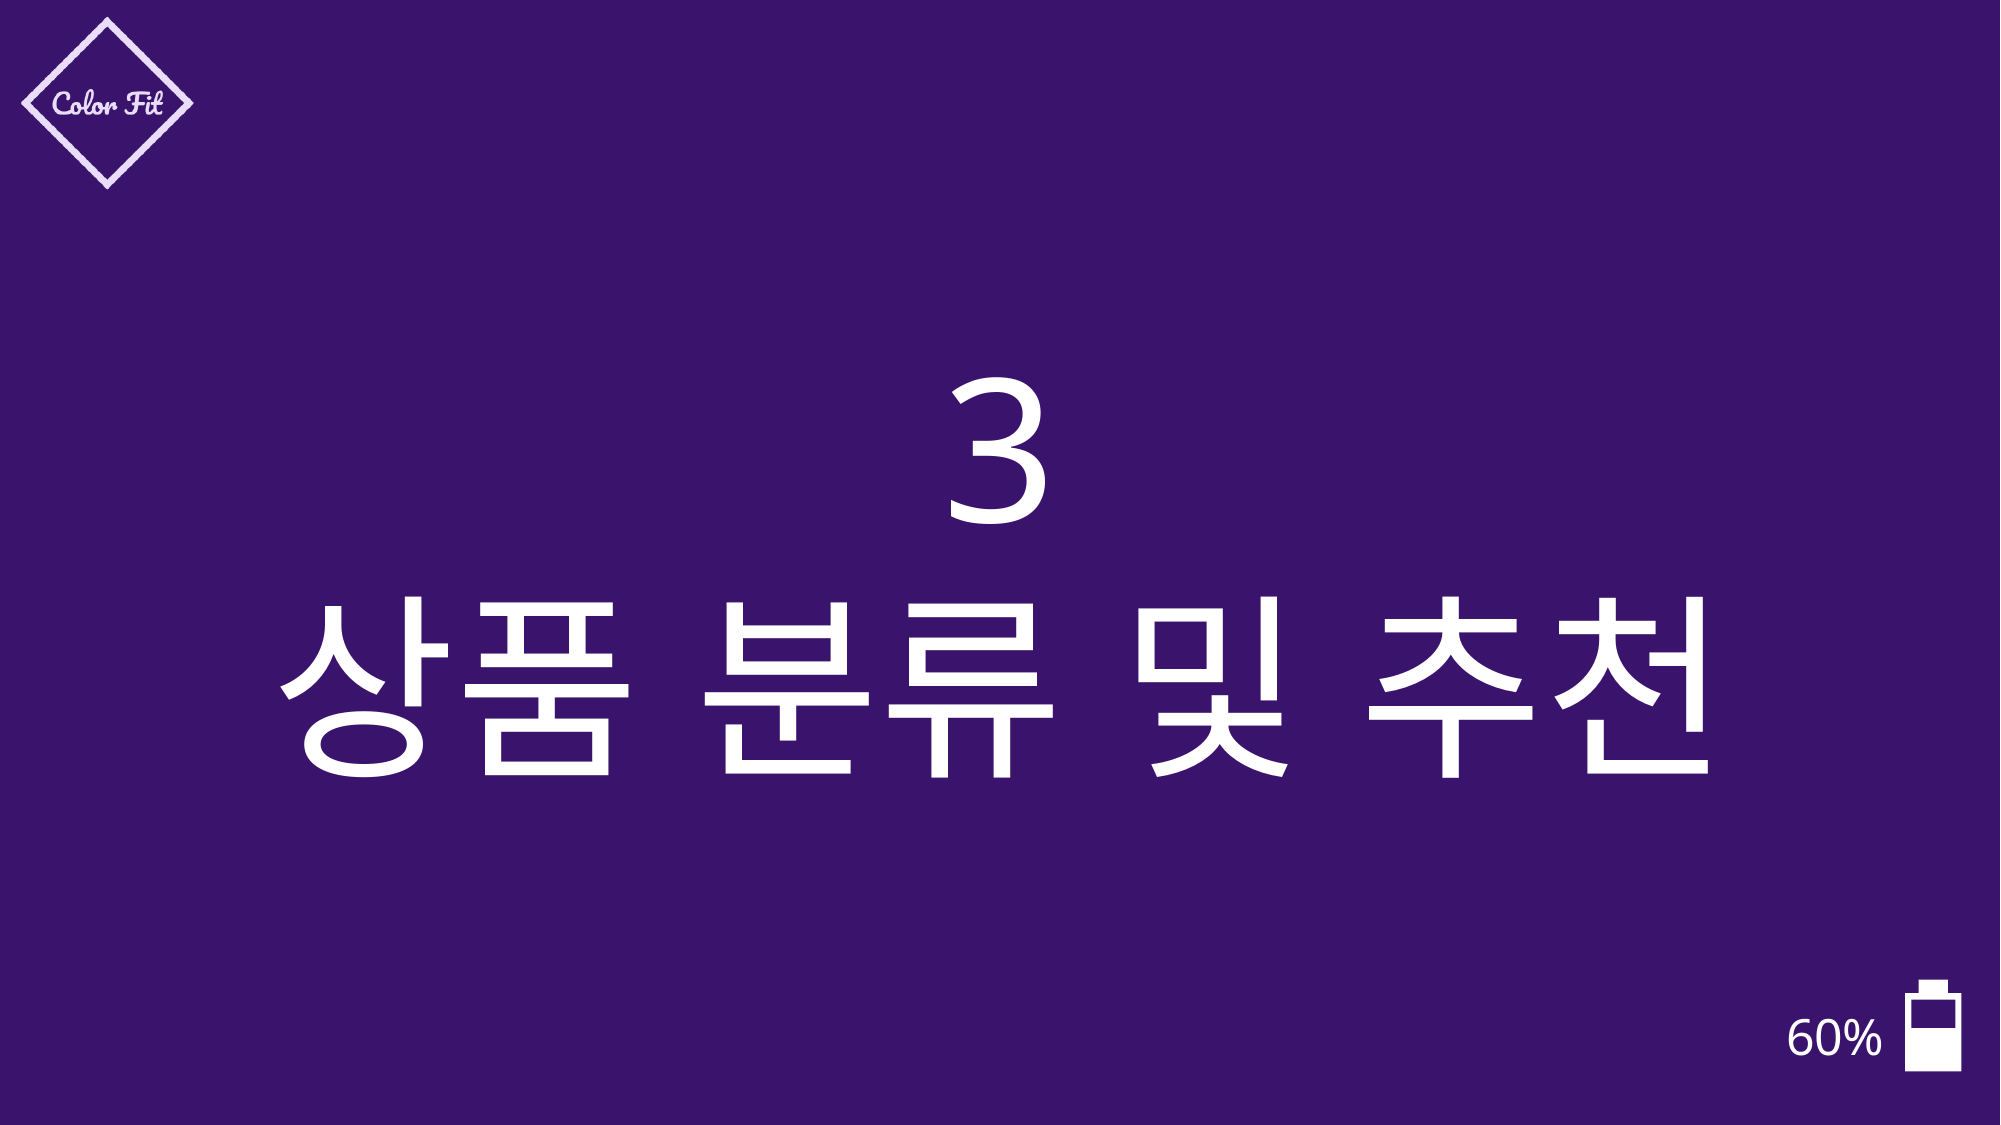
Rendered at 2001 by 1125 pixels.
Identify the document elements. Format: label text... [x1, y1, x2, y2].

text_box [1910, 999, 1956, 1029]
text_box [1918, 979, 1949, 994]
text_box 3 상품 분류 및 추천 [0, 315, 2000, 810]
text_box [1904, 992, 1962, 1072]
text_box 60% [1722, 998, 1900, 1073]
picture [1, 3, 211, 204]
